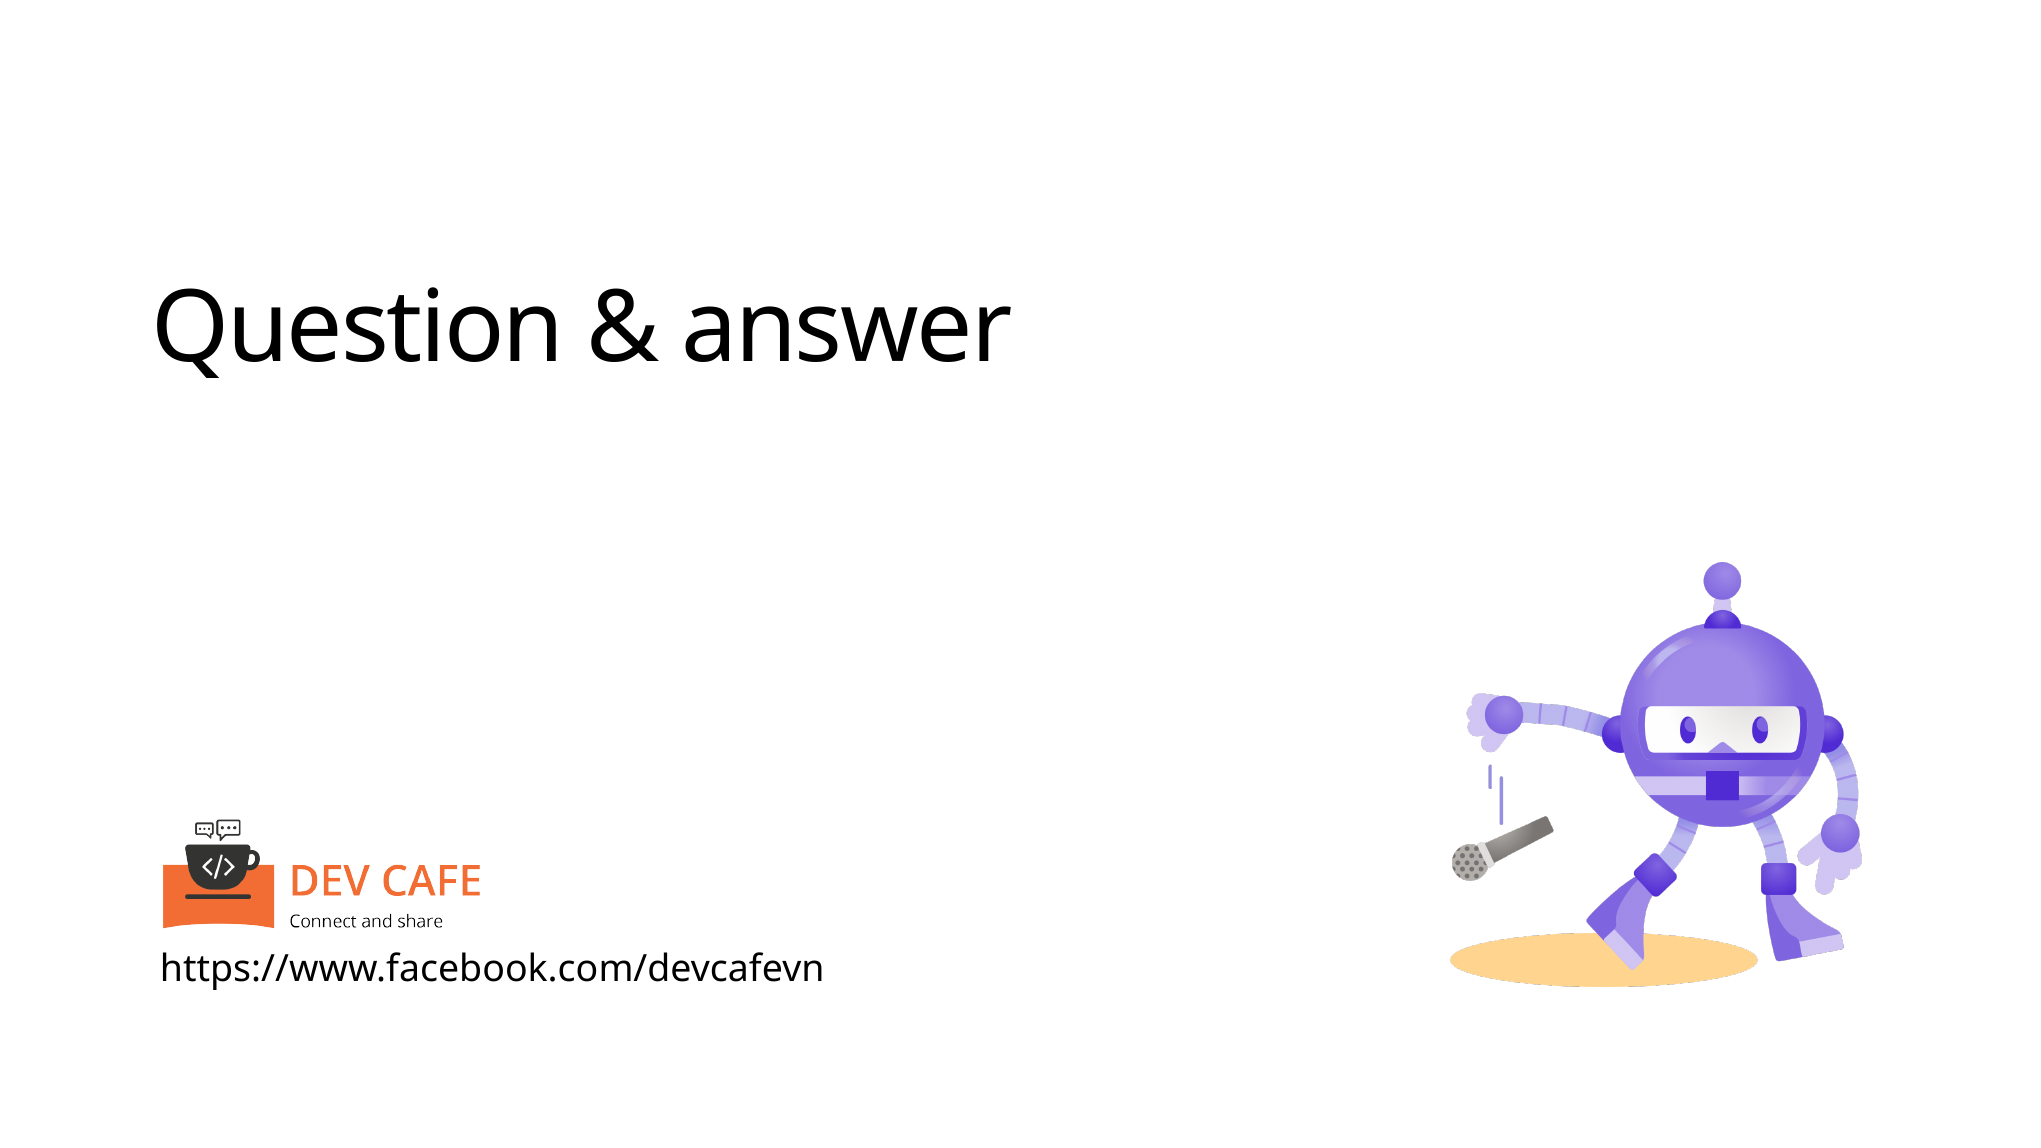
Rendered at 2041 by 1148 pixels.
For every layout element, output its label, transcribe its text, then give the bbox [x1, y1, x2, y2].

picture [136, 787, 510, 987]
picture [1450, 562, 1862, 987]
text_box https://www.facebook.com/devcafevn [145, 936, 1146, 997]
text_box Question & answer [136, 267, 1862, 653]
